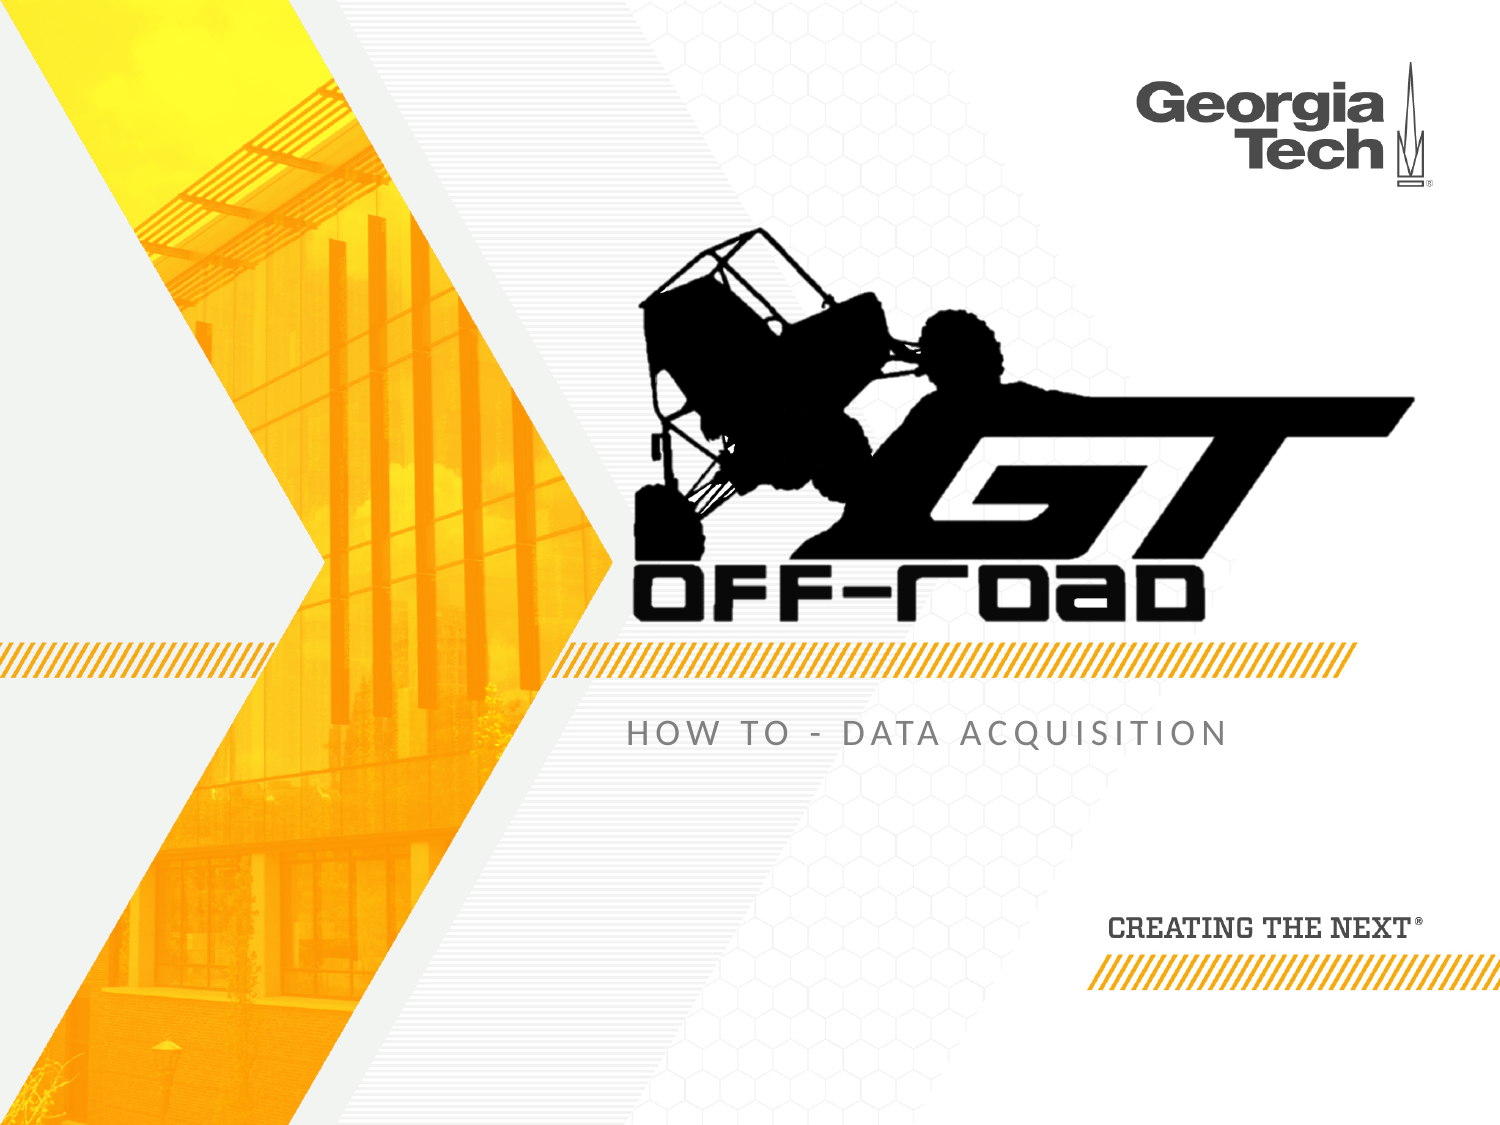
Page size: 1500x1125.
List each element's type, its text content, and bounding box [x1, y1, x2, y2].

subtitle How to - Data acquisition [611, 701, 1448, 899]
picture [0, 0, 1500, 1125]
